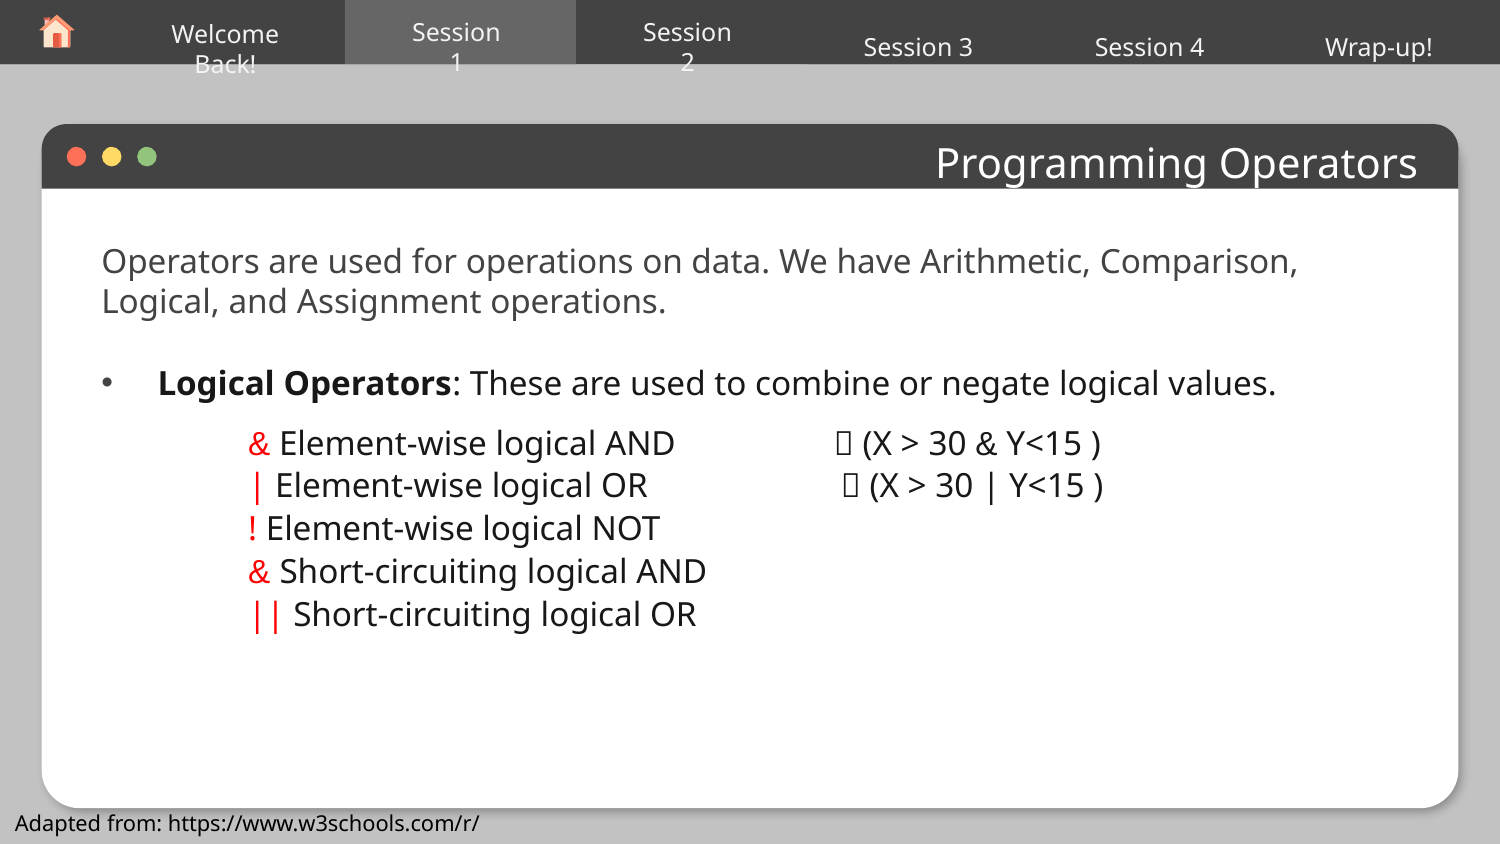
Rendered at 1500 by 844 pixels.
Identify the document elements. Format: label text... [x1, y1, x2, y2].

text_box [113, 0, 344, 65]
title Programming Operators [800, 132, 1434, 186]
text_box [806, 0, 1037, 64]
text_box Session 1 [387, 15, 534, 48]
text_box Adapted from: https://www.w3schools.com/r/ [0, 802, 576, 843]
text_box Session 3 [844, 14, 1001, 48]
text_box Session 4 [1072, 14, 1235, 48]
text_box [576, 0, 1037, 65]
text_box Session 2 [618, 14, 765, 48]
text_box [1037, 0, 1268, 65]
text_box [38, 14, 75, 48]
text_box [0, 0, 113, 65]
text_box Welcome Back! [132, 16, 326, 50]
text_box [1268, 0, 1500, 65]
text_box [344, 0, 576, 65]
text_box Wrap-up! [1288, 14, 1477, 48]
list Operators are used for operations on data. We have Arithmetic, Comparison, Logical, and Assignment operations. Logical Operators: These are used to combine or negate logical values. & Element-wise logical AND  (X > 30 & Y<15 ) | Element-wise logical OR  (X > 30 | Y<15 ) ! Element-wise logical NOT & Short-circuiting logical AND || Short-circuiting logical OR [86, 225, 1421, 760]
